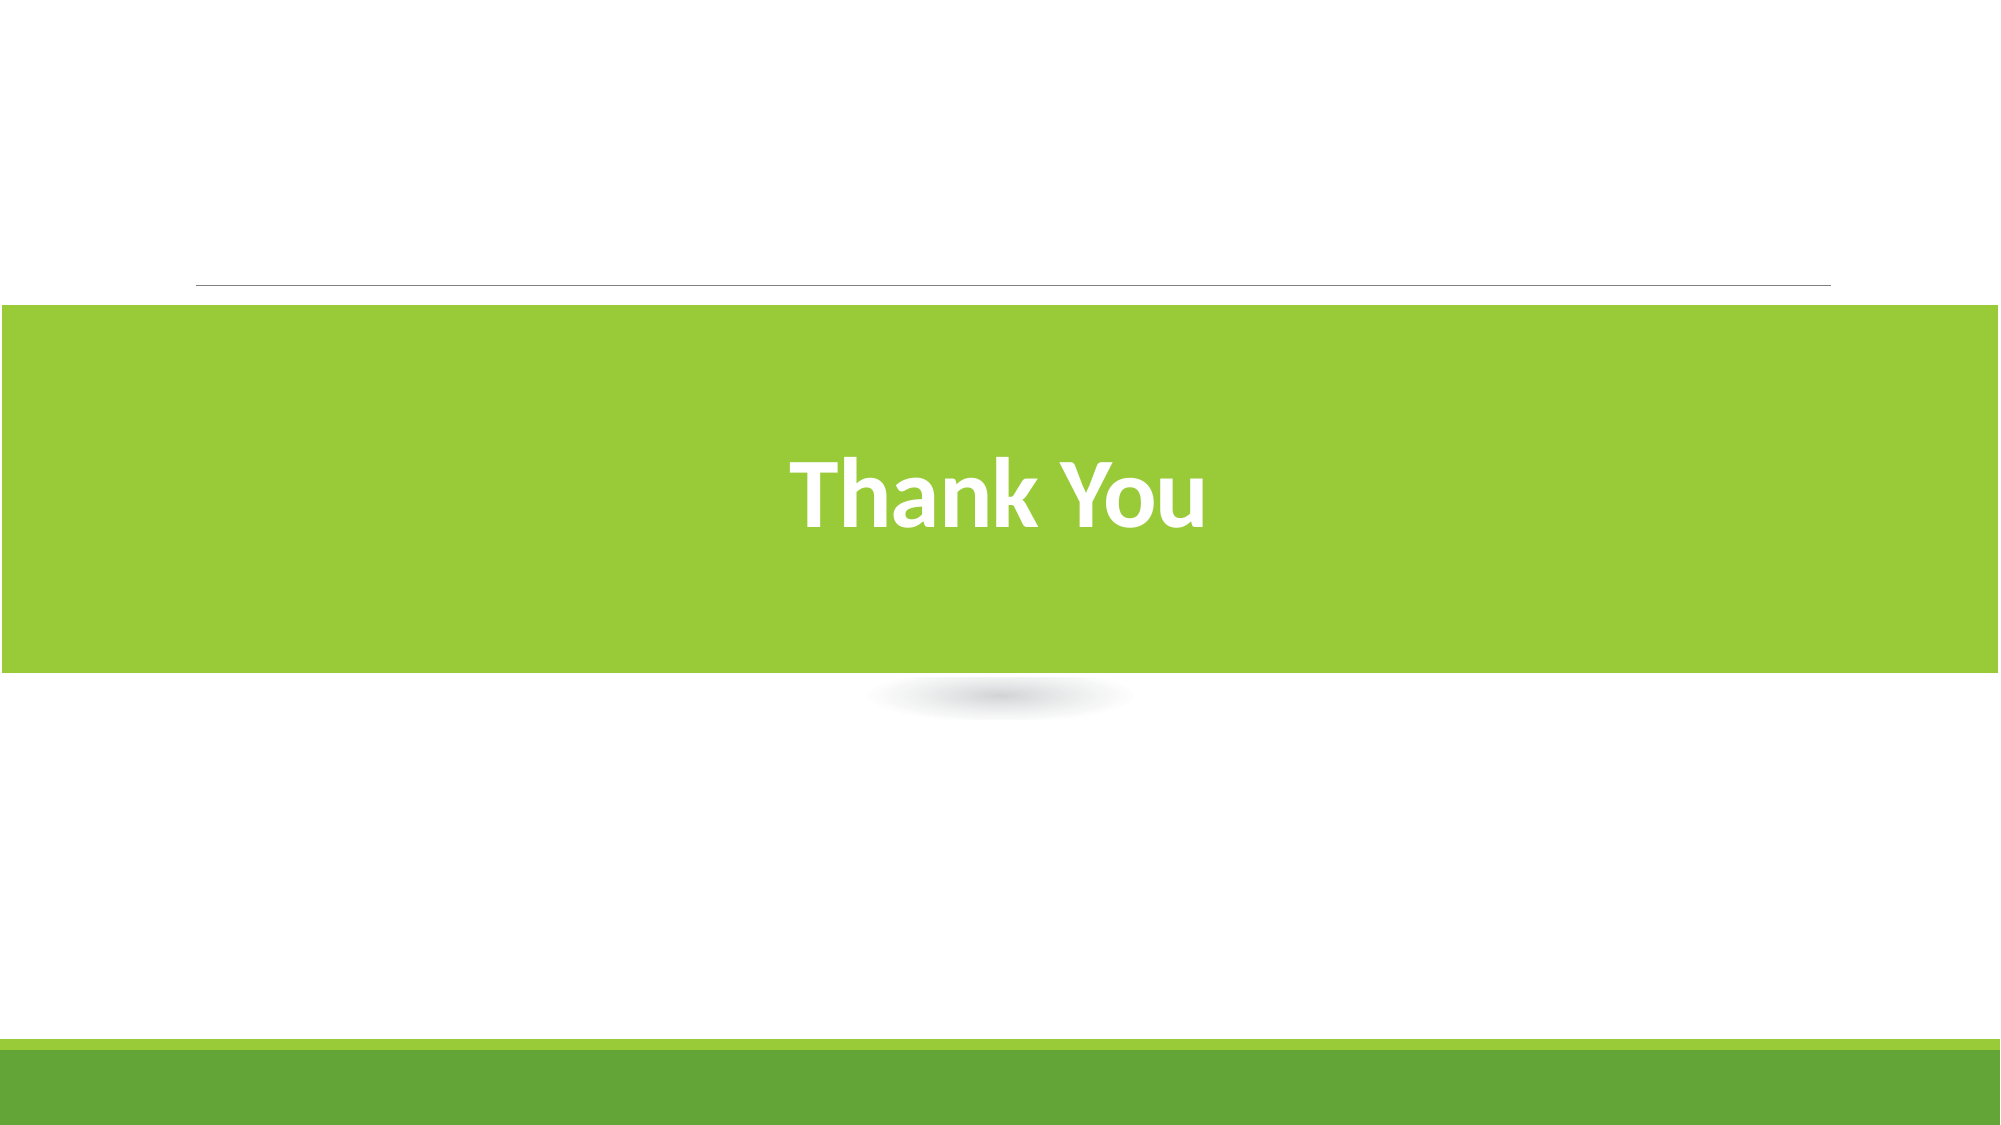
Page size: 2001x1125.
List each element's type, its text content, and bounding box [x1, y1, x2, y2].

title Thank You [0, 301, 803, 677]
title Thank You [1202, 301, 2000, 677]
picture [803, 302, 1197, 721]
